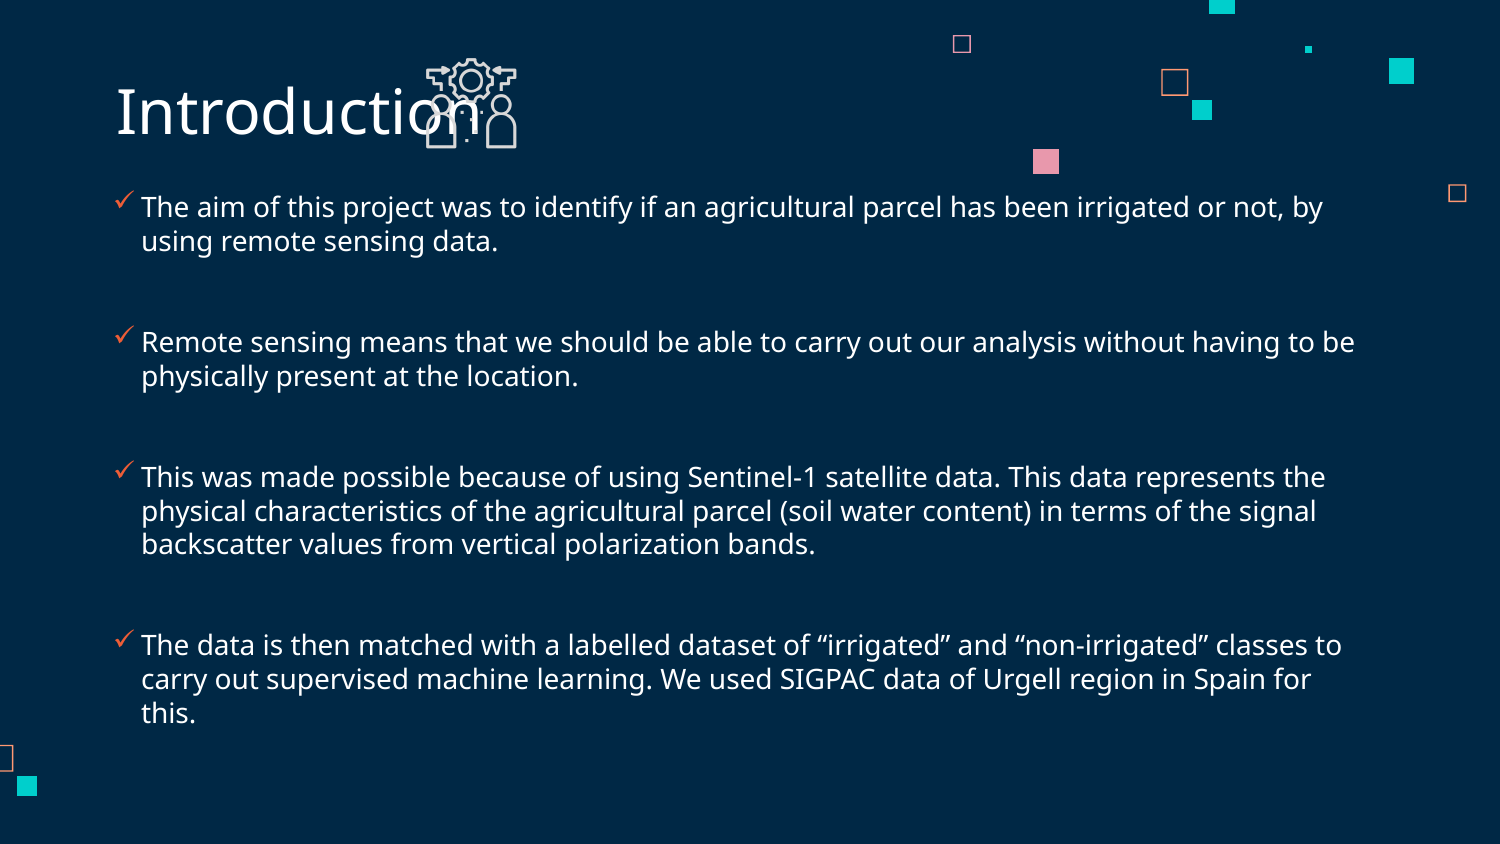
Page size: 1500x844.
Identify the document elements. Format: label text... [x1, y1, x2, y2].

title Introduction [101, 67, 878, 163]
list The aim of this project was to identify if an agricultural parcel has been irrigated or not, by using remote sensing data. Remote sensing means that we should be able to carry out our analysis without having to be physically present at the location. This was made possible because of using Sentinel-1 satellite data. This data represents the physical characteristics of the agricultural parcel (soil water content) in terms of the signal backscatter values from vertical polarization bands. The data is then matched with a labelled dataset of “irrigated” and “non-irrigated” classes to carry out supervised machine learning. We used SIGPAC data of Urgell region in Spain for this. [97, 174, 1389, 796]
picture [423, 55, 519, 151]
